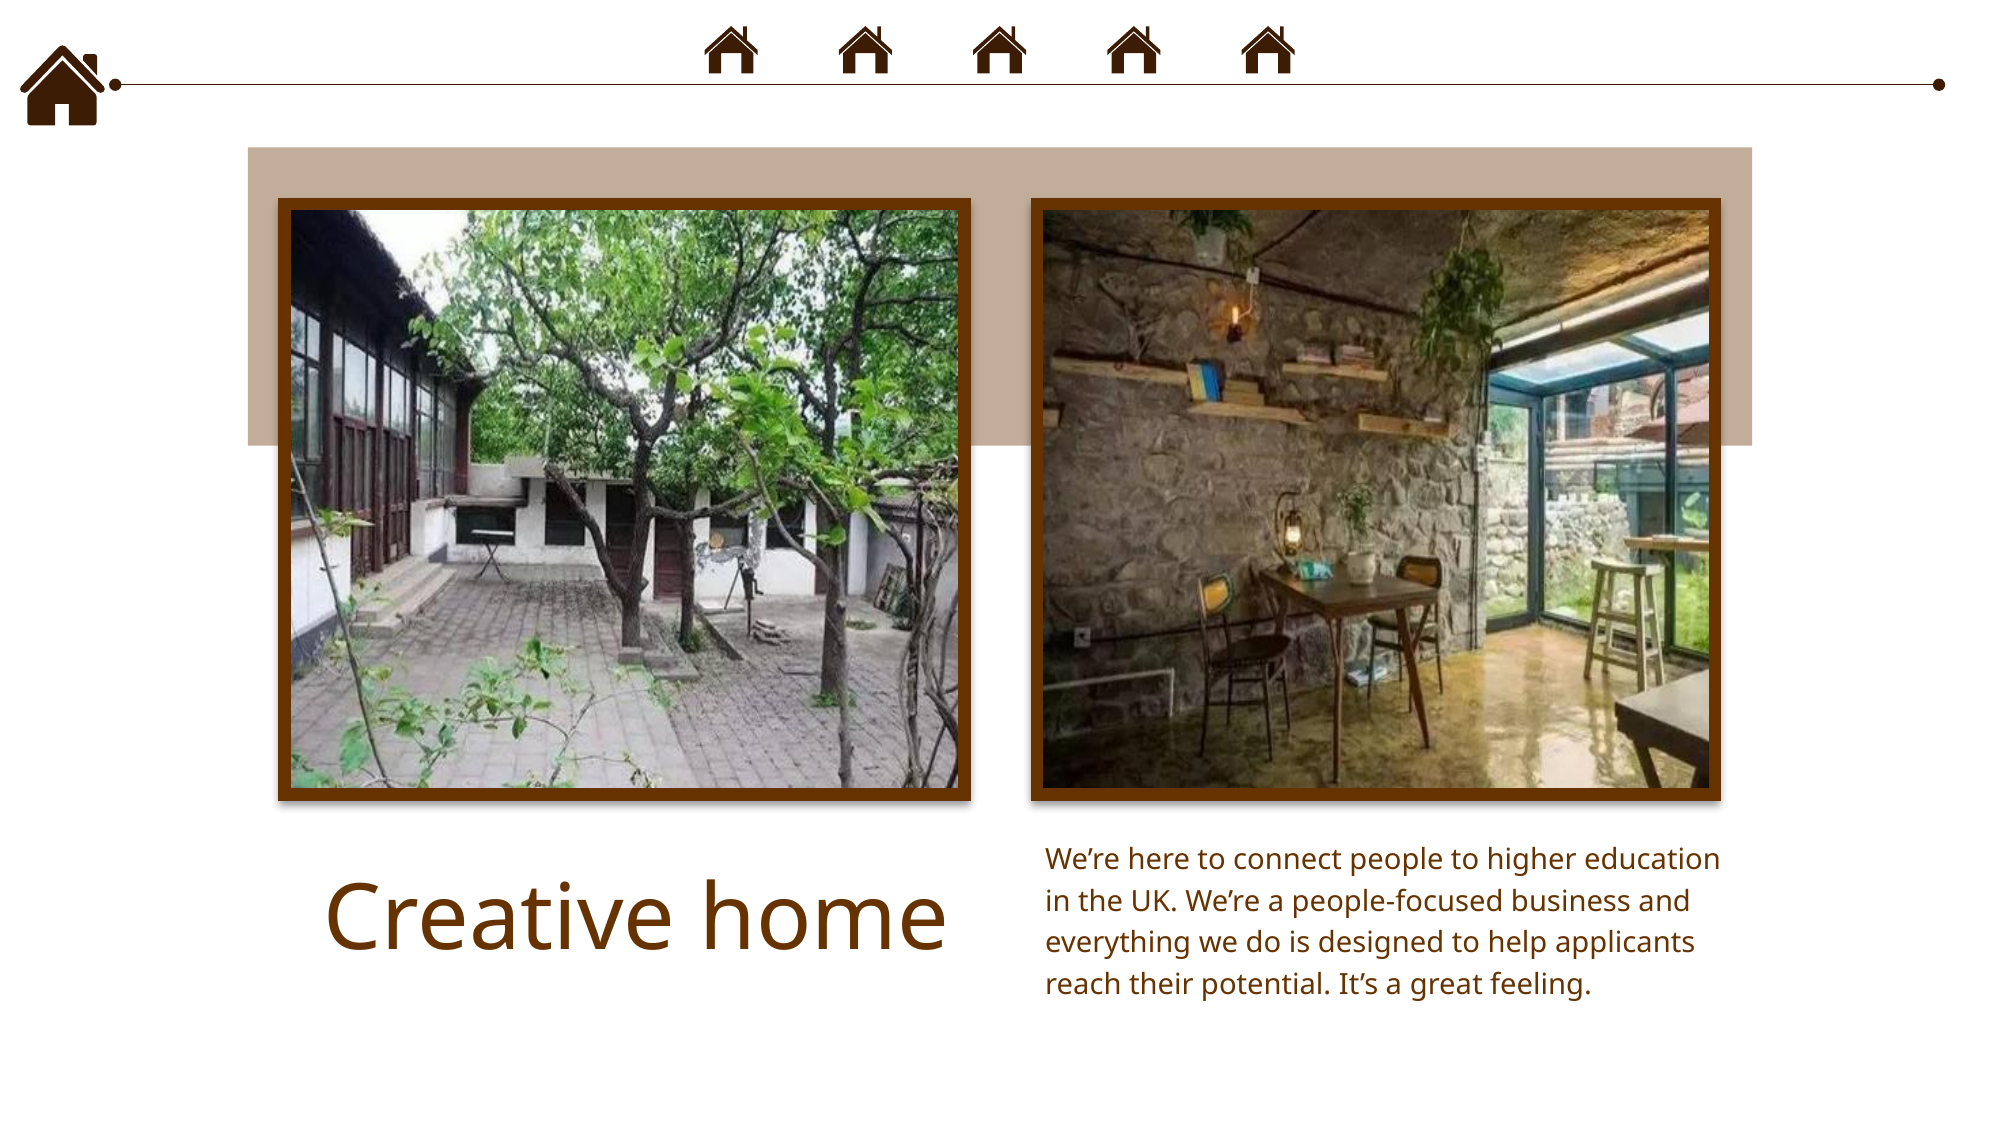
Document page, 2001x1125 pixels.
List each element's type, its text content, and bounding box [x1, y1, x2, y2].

text_box [284, 203, 965, 796]
text_box We’re here to connect people to higher education in the UK. We’re a people-focused business and everything we do is designed to help applicants reach their potential. It’s a great feeling. [1030, 826, 1766, 1008]
text_box [247, 146, 1753, 447]
text_box Creative home [291, 850, 965, 976]
text_box [1036, 203, 1716, 796]
